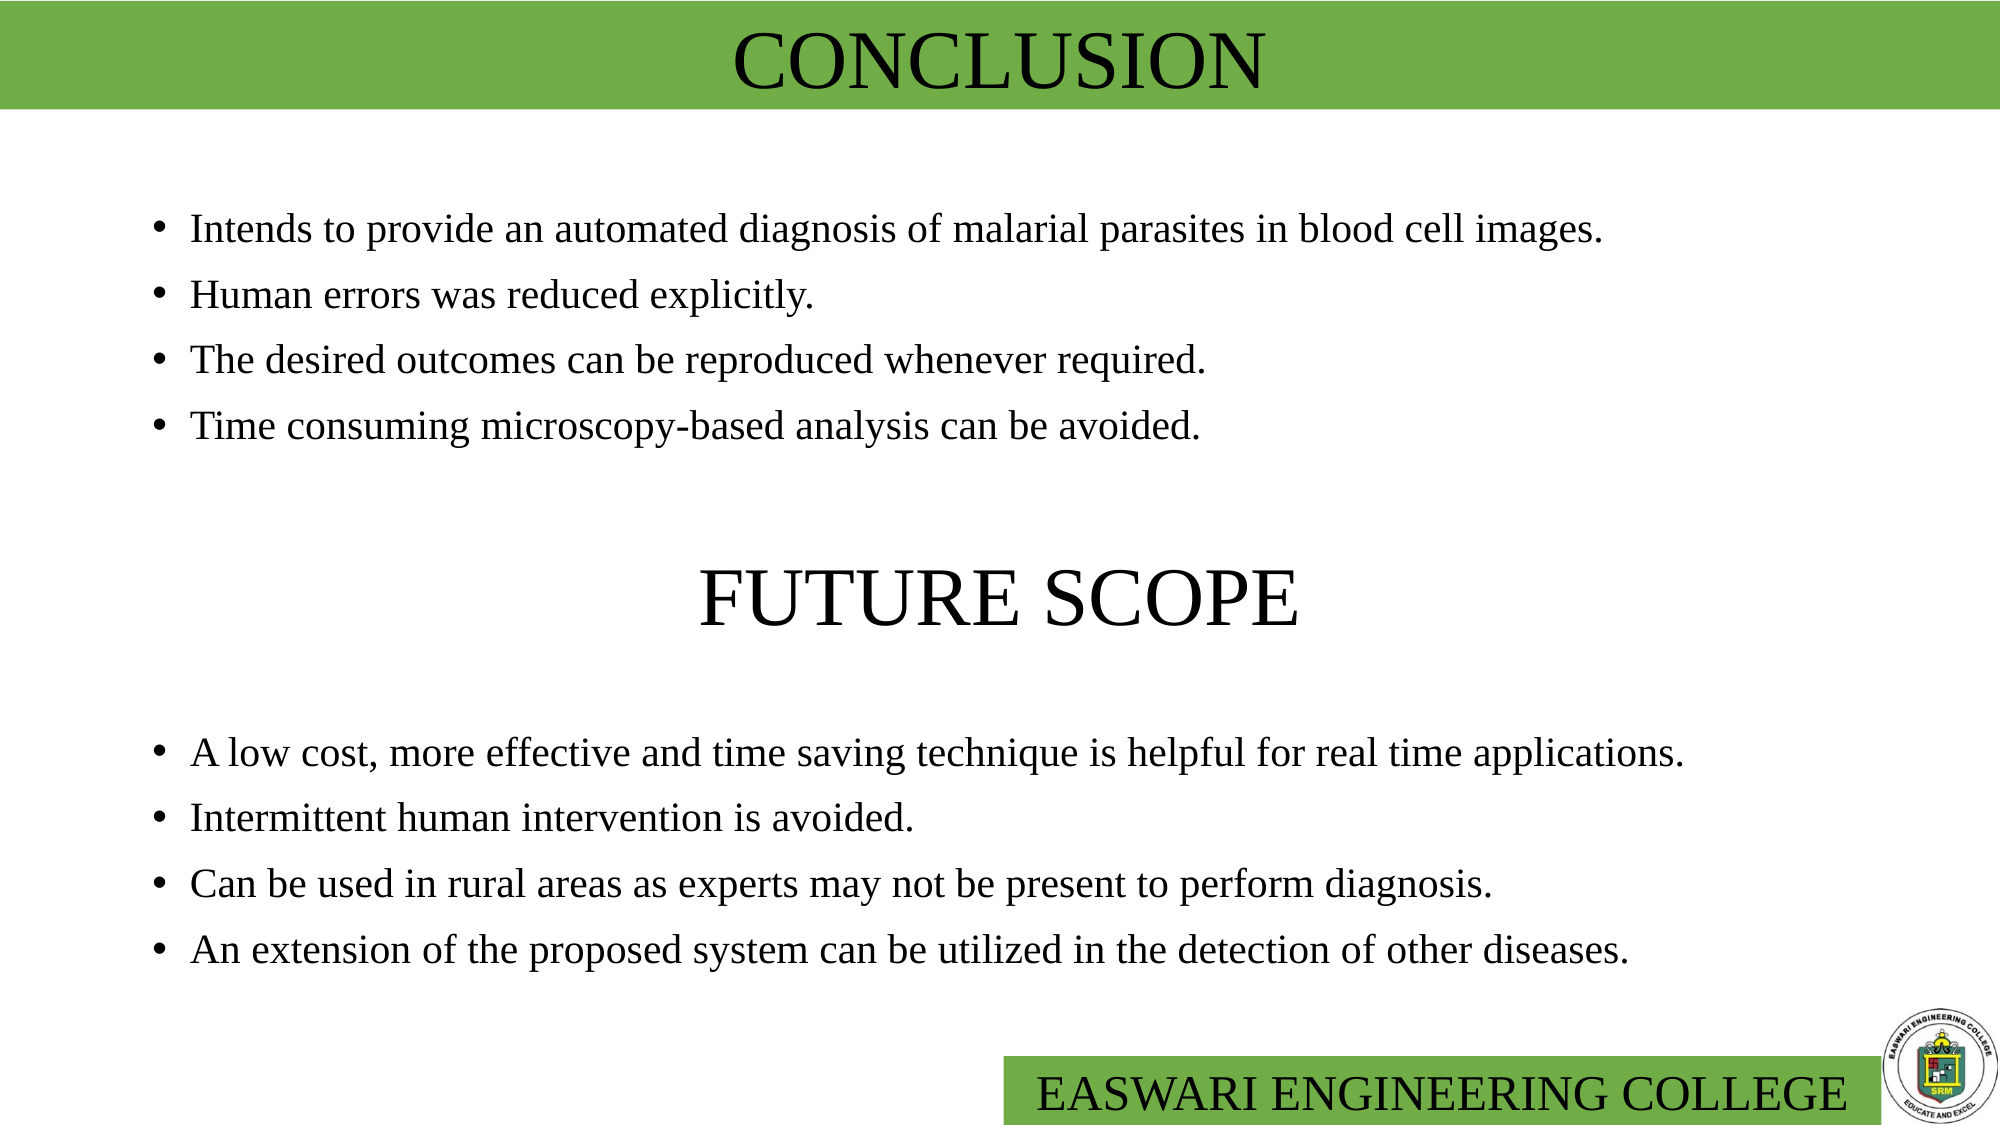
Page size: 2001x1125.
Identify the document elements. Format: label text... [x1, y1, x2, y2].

title CONCLUSION [137, 0, 1863, 123]
list Intends to provide an automated diagnosis of malarial parasites in blood cell images. Human errors was reduced explicitly. The desired outcomes can be reproduced whenever required. Time consuming microscopy-based analysis can be avoided. FUTURE SCOPE A low cost, more effective and time saving technique is helpful for real time applications. Intermittent human intervention is avoided. Can be used in rural areas as experts may not be present to perform diagnosis. An extension of the proposed system can be utilized in the detection of other diseases. [137, 198, 1863, 1050]
picture [1882, 1008, 1998, 1124]
